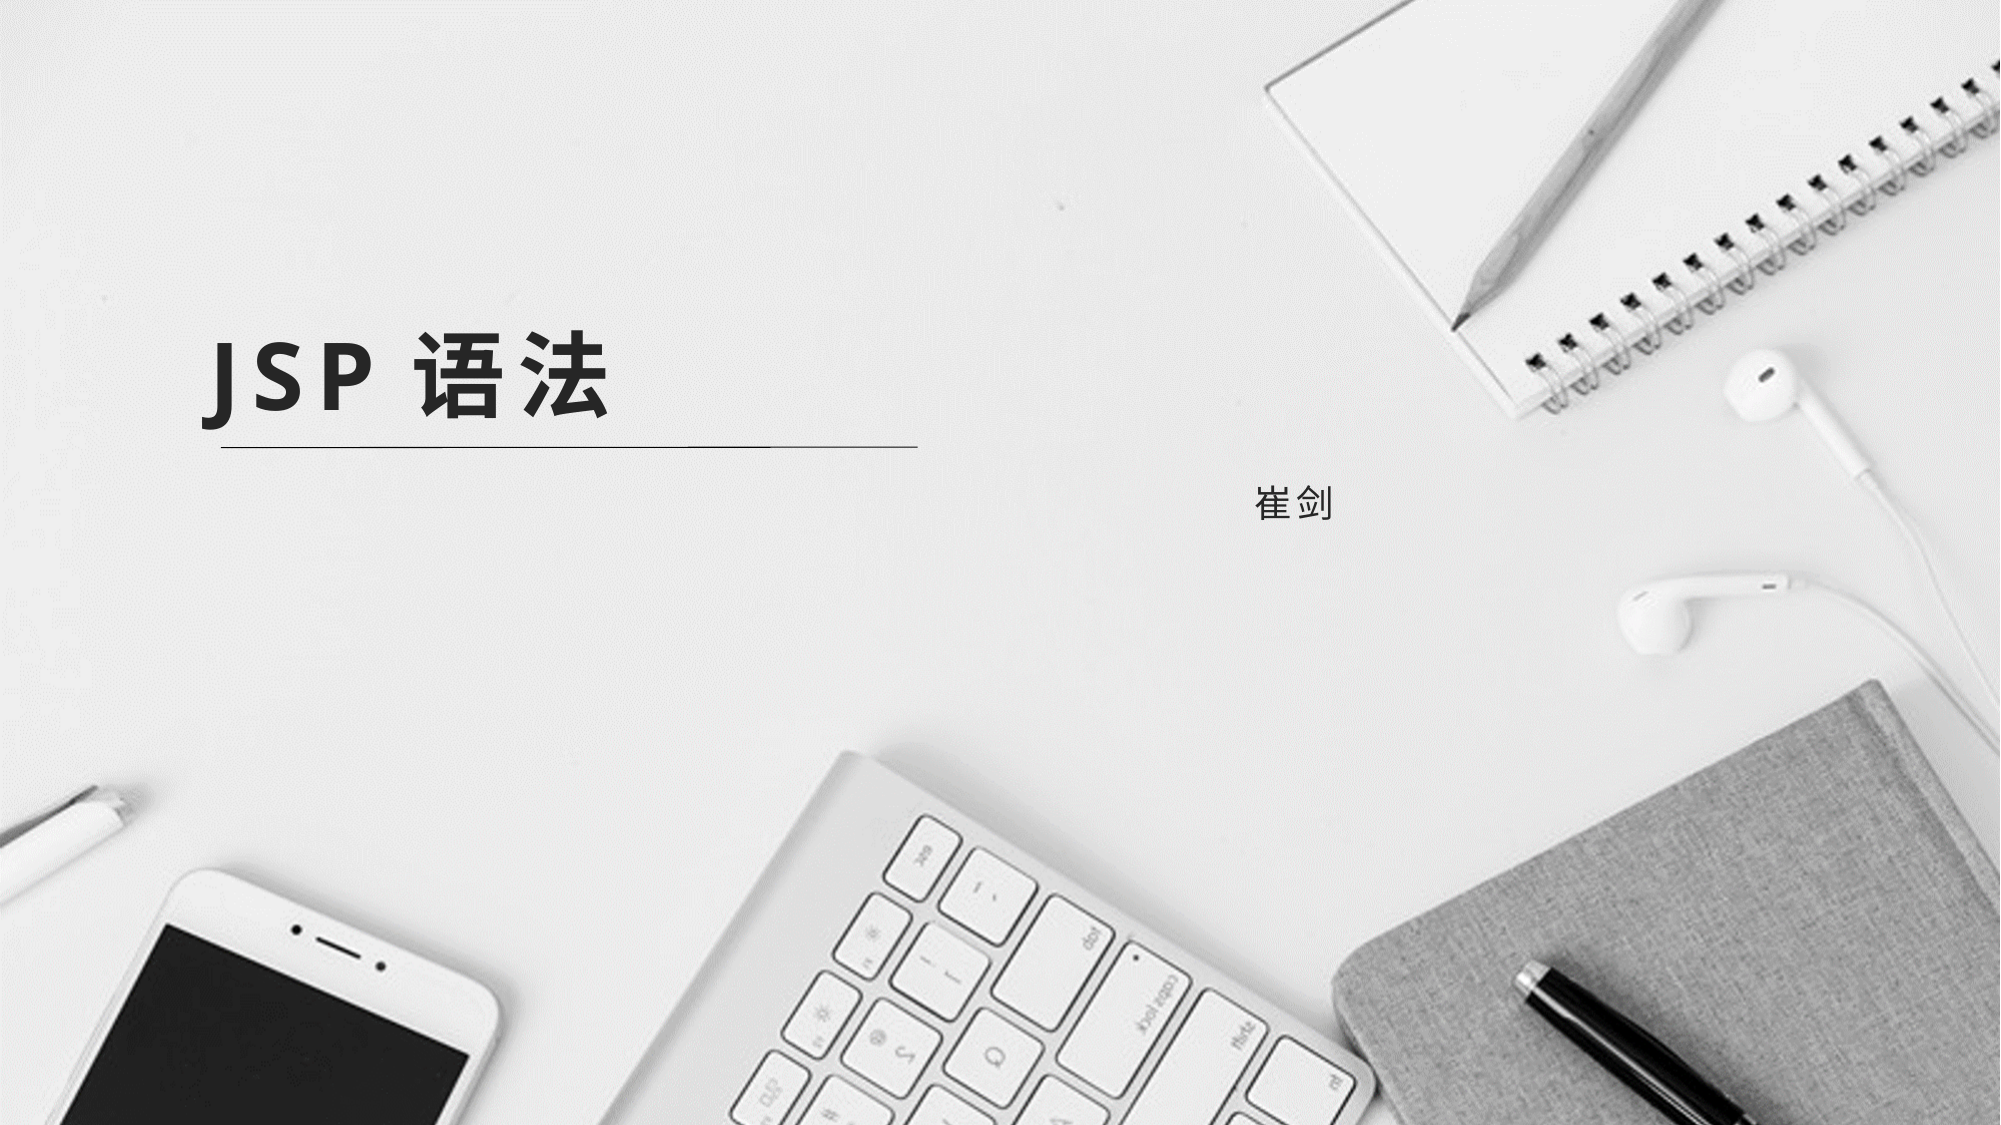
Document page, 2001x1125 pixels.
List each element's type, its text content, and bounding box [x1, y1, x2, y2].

subtitle 崔剑 [203, 472, 1349, 543]
title JSP语法 [203, 227, 1349, 438]
picture [0, 0, 2000, 1125]
